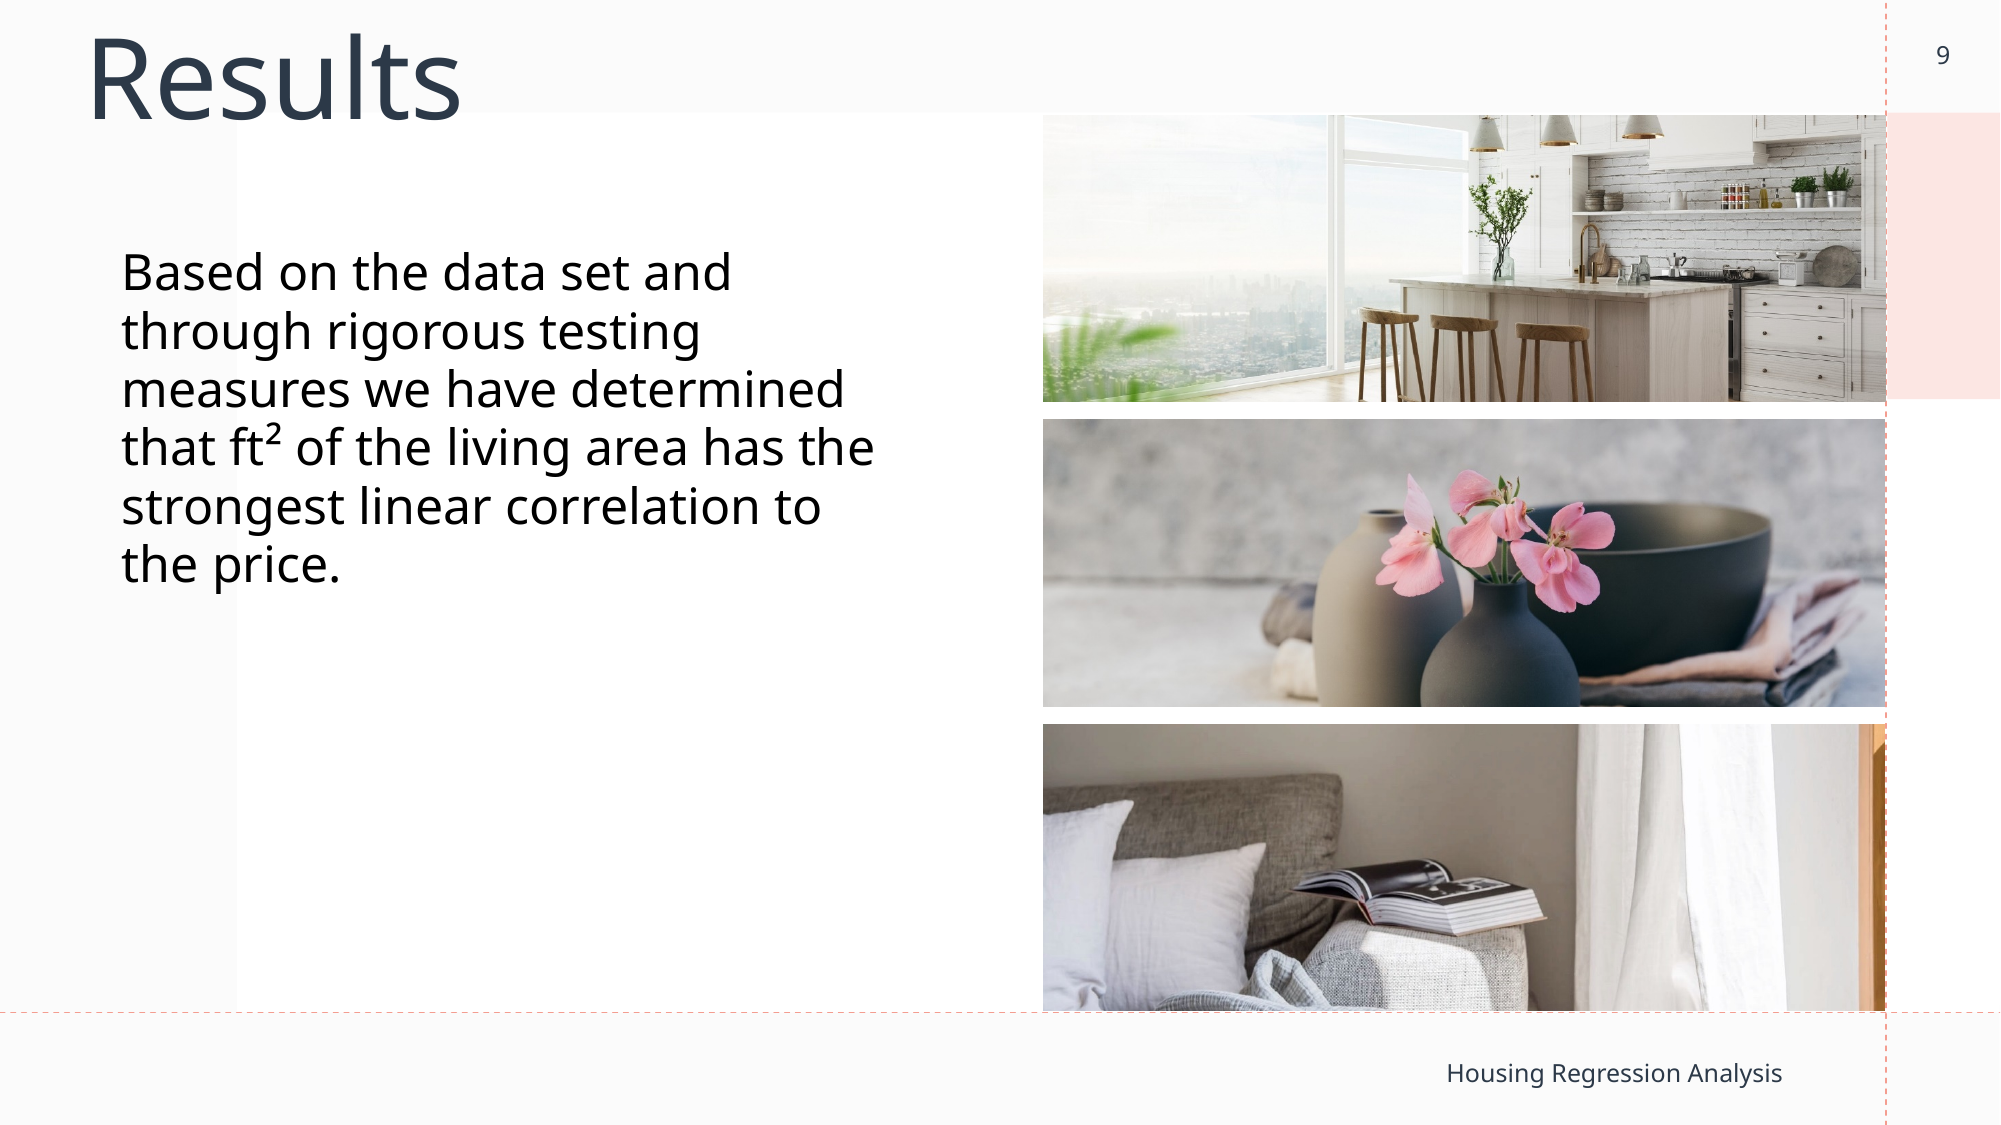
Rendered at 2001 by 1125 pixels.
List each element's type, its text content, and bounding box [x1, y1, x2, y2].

slide_number 9 [1886, 0, 2000, 113]
picture [1043, 419, 1886, 707]
picture [1043, 115, 1886, 402]
subtitle Results Based on the data set and through rigorous testing measures we have determined that ft² of the living area has the strongest linear correlation to the price. [69, 76, 924, 978]
footer Housing Regression Analysis [618, 1020, 1799, 1125]
picture [1043, 724, 1886, 1011]
